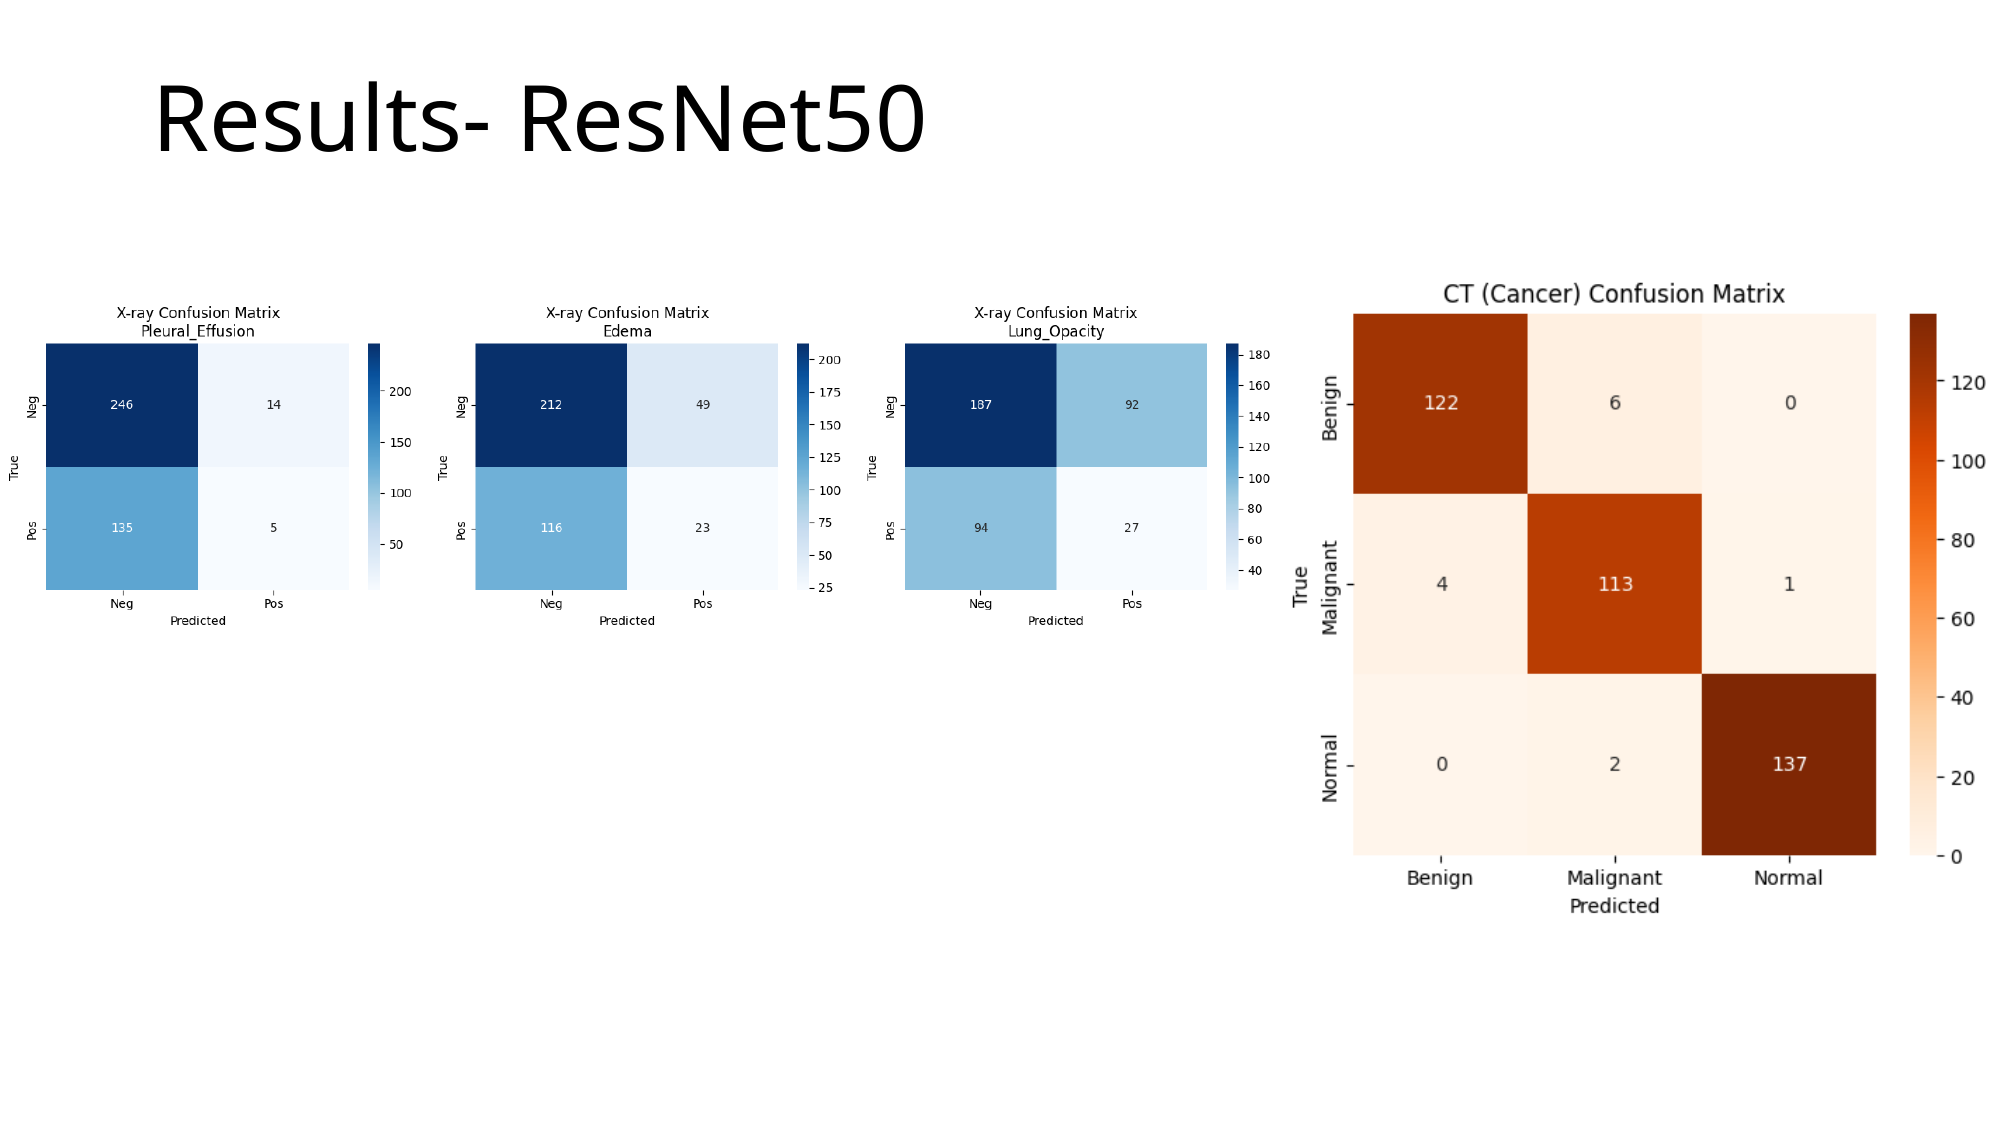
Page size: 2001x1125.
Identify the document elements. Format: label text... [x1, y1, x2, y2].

title Results- ResNet50 [137, 59, 1863, 185]
picture [1279, 269, 2000, 930]
picture [0, 297, 1278, 636]
